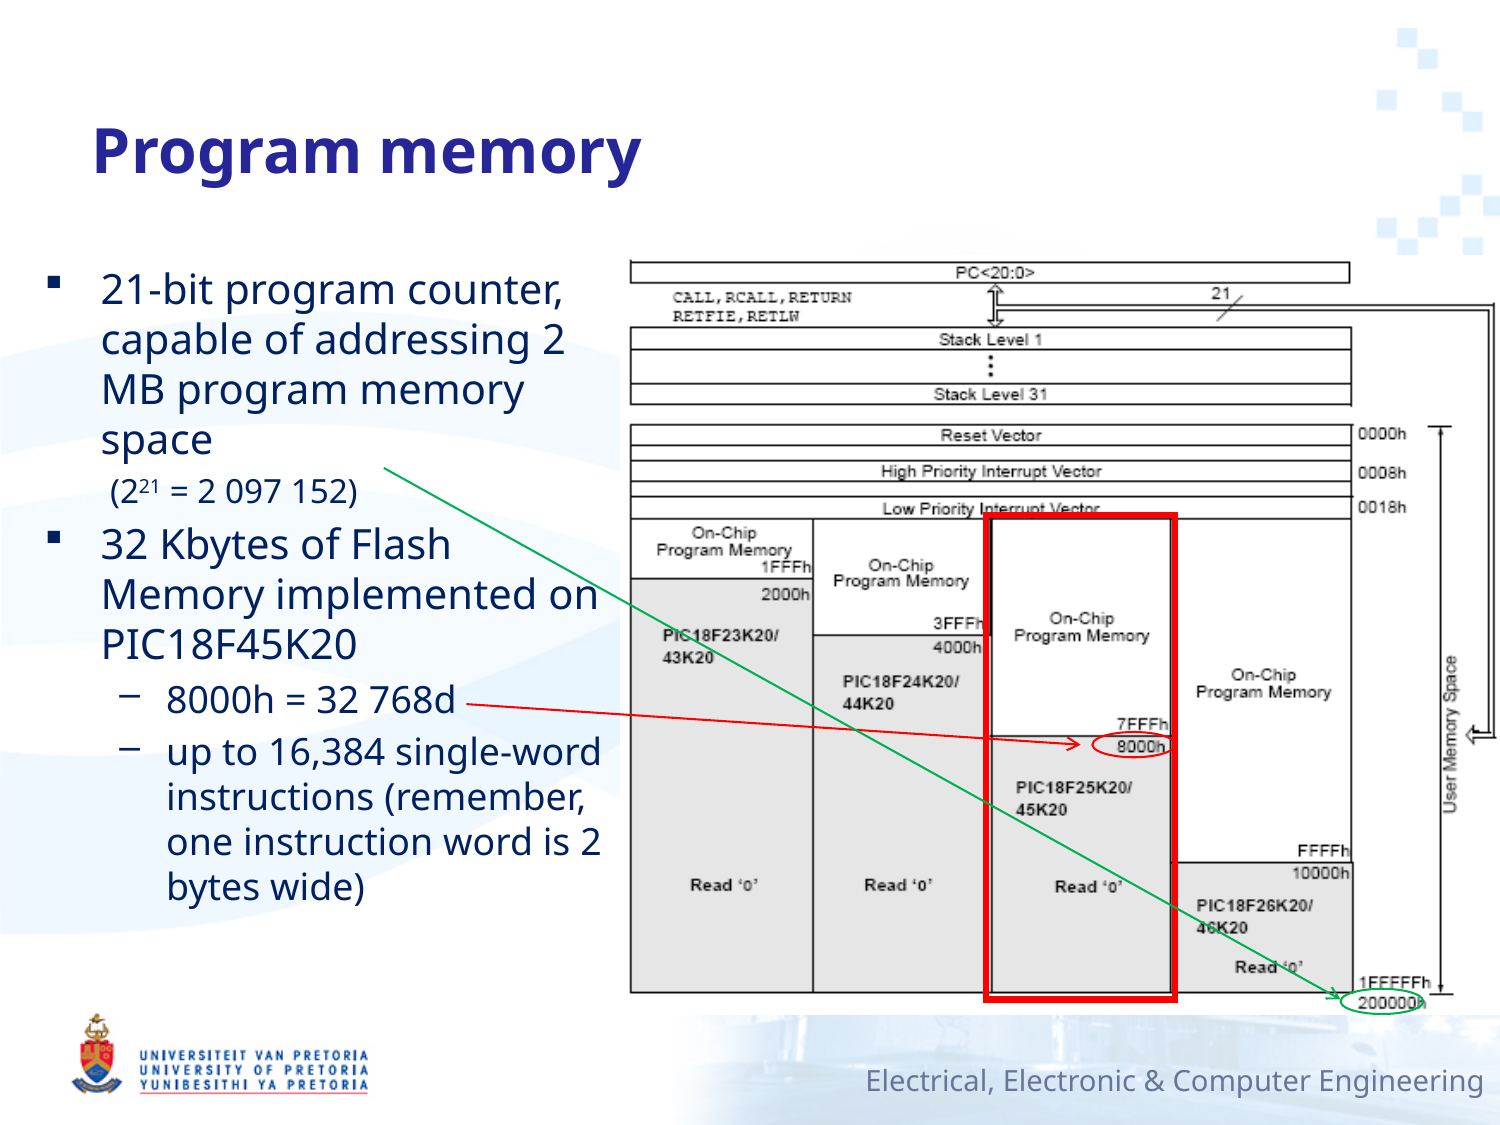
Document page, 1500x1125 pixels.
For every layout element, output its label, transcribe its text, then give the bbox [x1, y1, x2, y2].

picture [0, 0, 1500, 1125]
title Program memory [76, 54, 1352, 243]
list 21-bit program counter, capable of addressing 2 MB program memory space (221 = 2 097 152) 32 Kbytes of Flash Memory implemented on PIC18F45K20 8000h = 32 768d up to 16,384 single-word instructions (remember, one instruction word is 2 bytes wide) [29, 255, 632, 1035]
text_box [383, 467, 1341, 1000]
